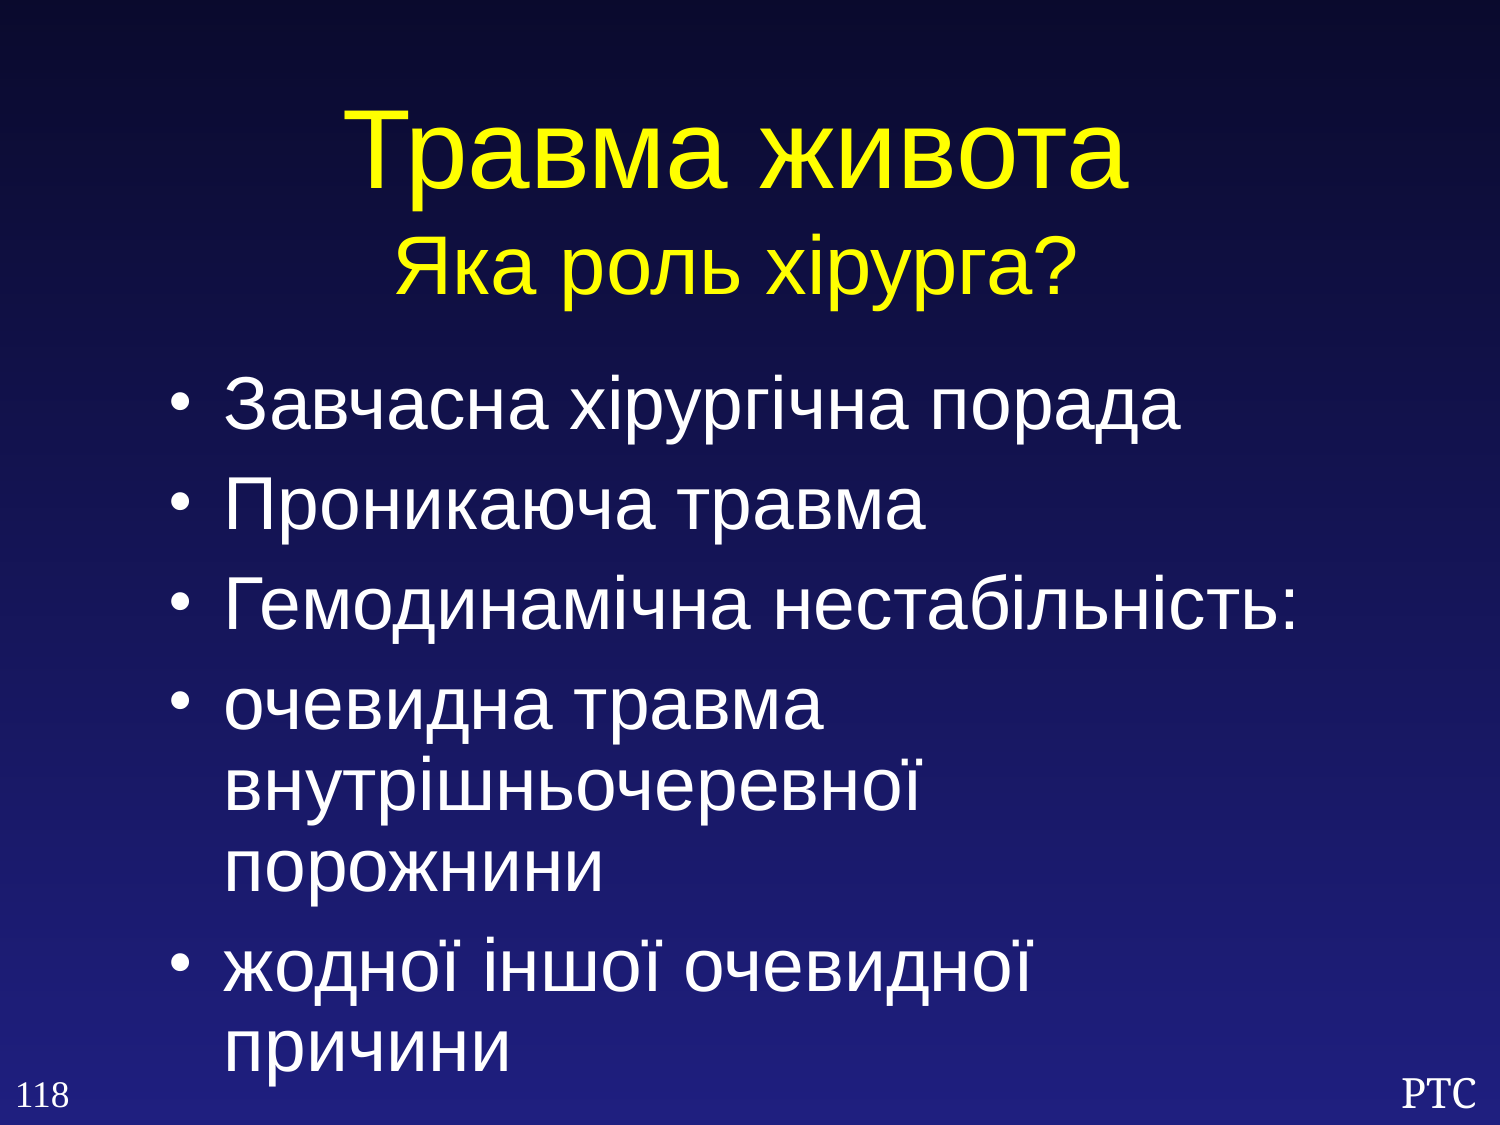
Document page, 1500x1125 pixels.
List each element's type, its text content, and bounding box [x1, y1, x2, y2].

text_box Завчасна хірургічна порада Проникаюча травма Гемодинамічна нестабільність: очевидна травма внутрішньочеревної порожнини жодної іншої очевидної причини [152, 357, 1319, 990]
text_box 118 [0, 1061, 85, 1123]
text_box Травма живота Яка роль хірурга? [84, 99, 1388, 288]
